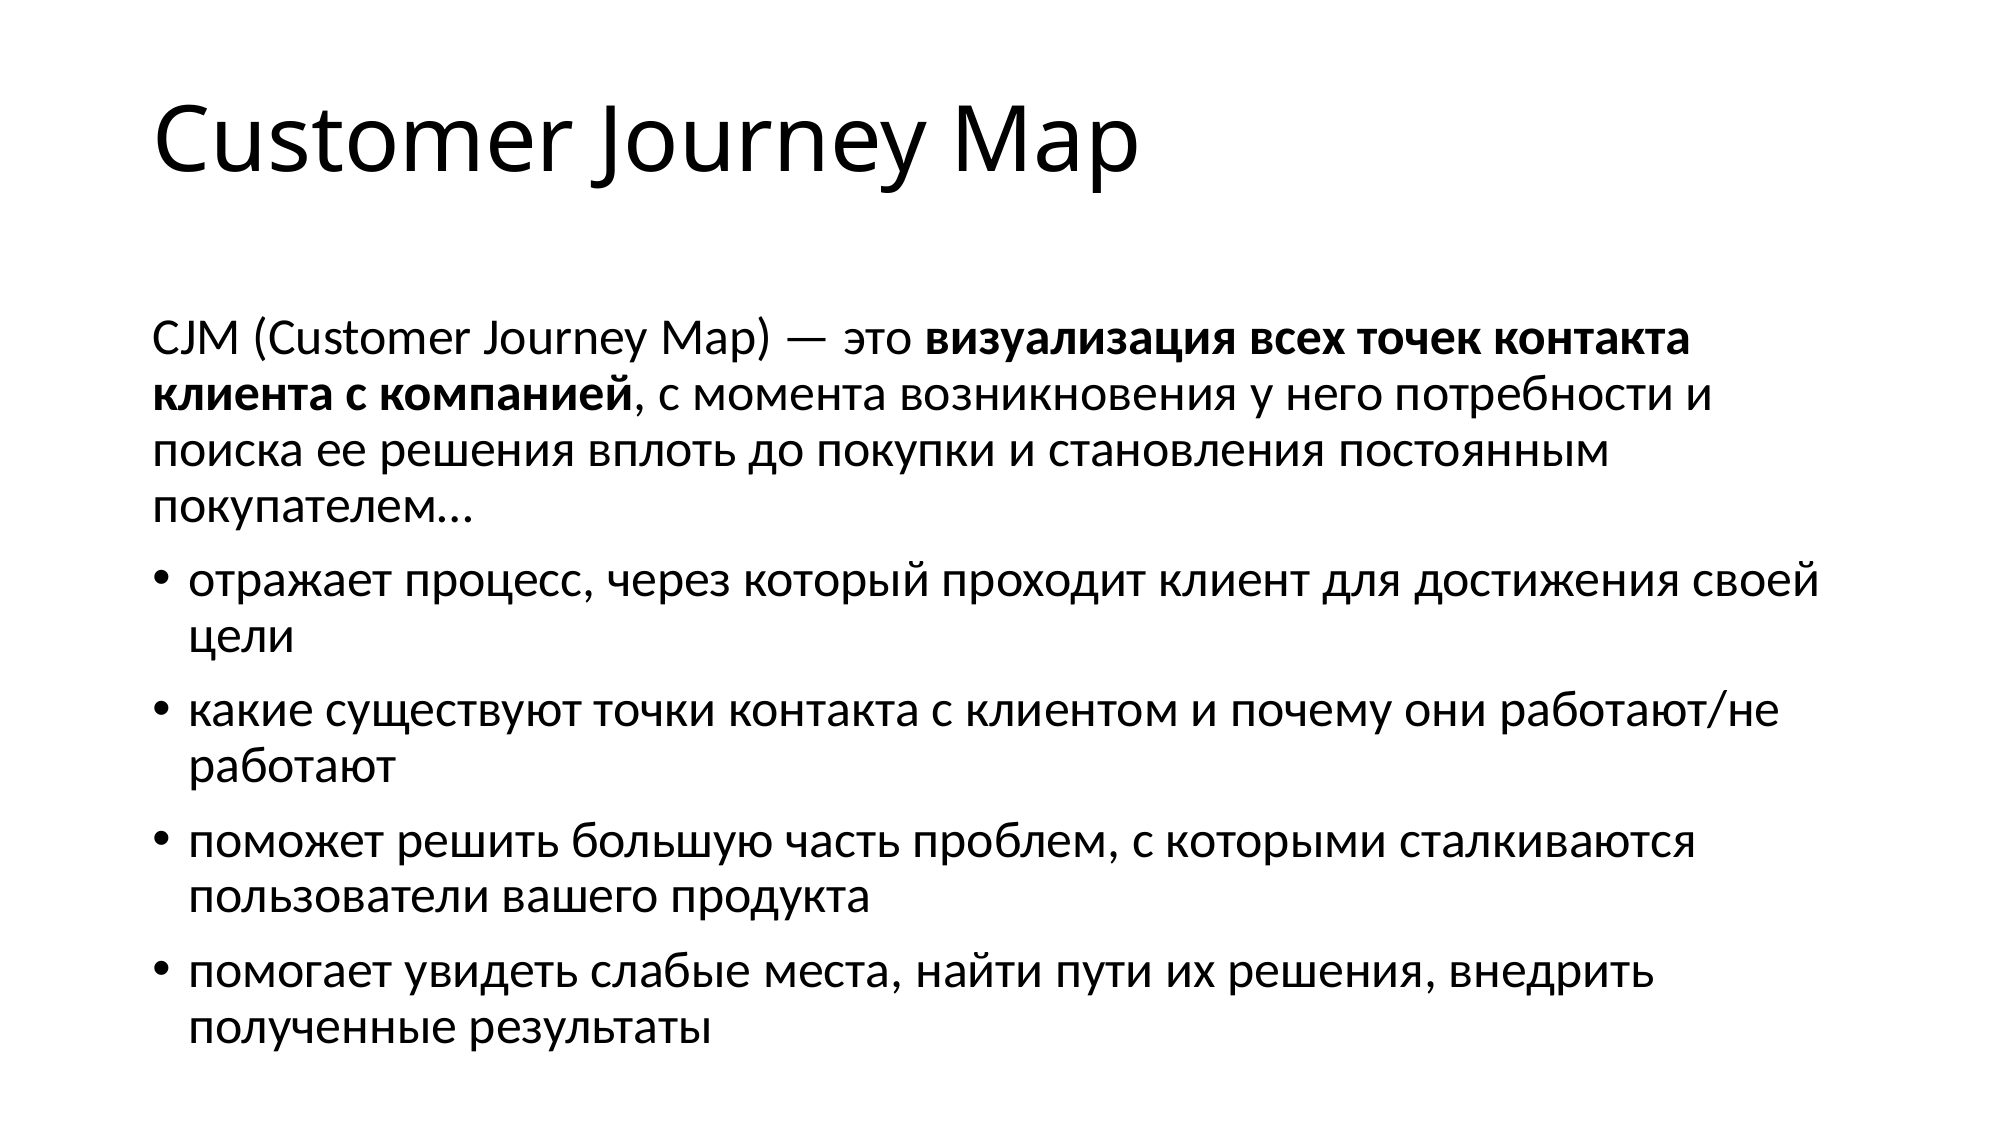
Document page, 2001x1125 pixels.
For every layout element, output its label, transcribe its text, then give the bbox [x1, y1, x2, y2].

list CJM (Customer Journey Map) — это визуализация всех точек контакта клиента с компанией, с момента возникновения у него потребности и поиска ее решения вплоть до покупки и становления постоянным покупателем… отражает процесс, через который проходит клиент для достижения своей цели какие существуют точки контакта с клиентом и почему они работают/не работают поможет решить большую часть проблем, с которыми сталкиваются пользователи вашего продукта помогает увидеть слабые места, найти пути их решения, внедрить полученные результаты [137, 302, 1863, 1066]
title Customer Journey Map [137, 59, 1863, 224]
